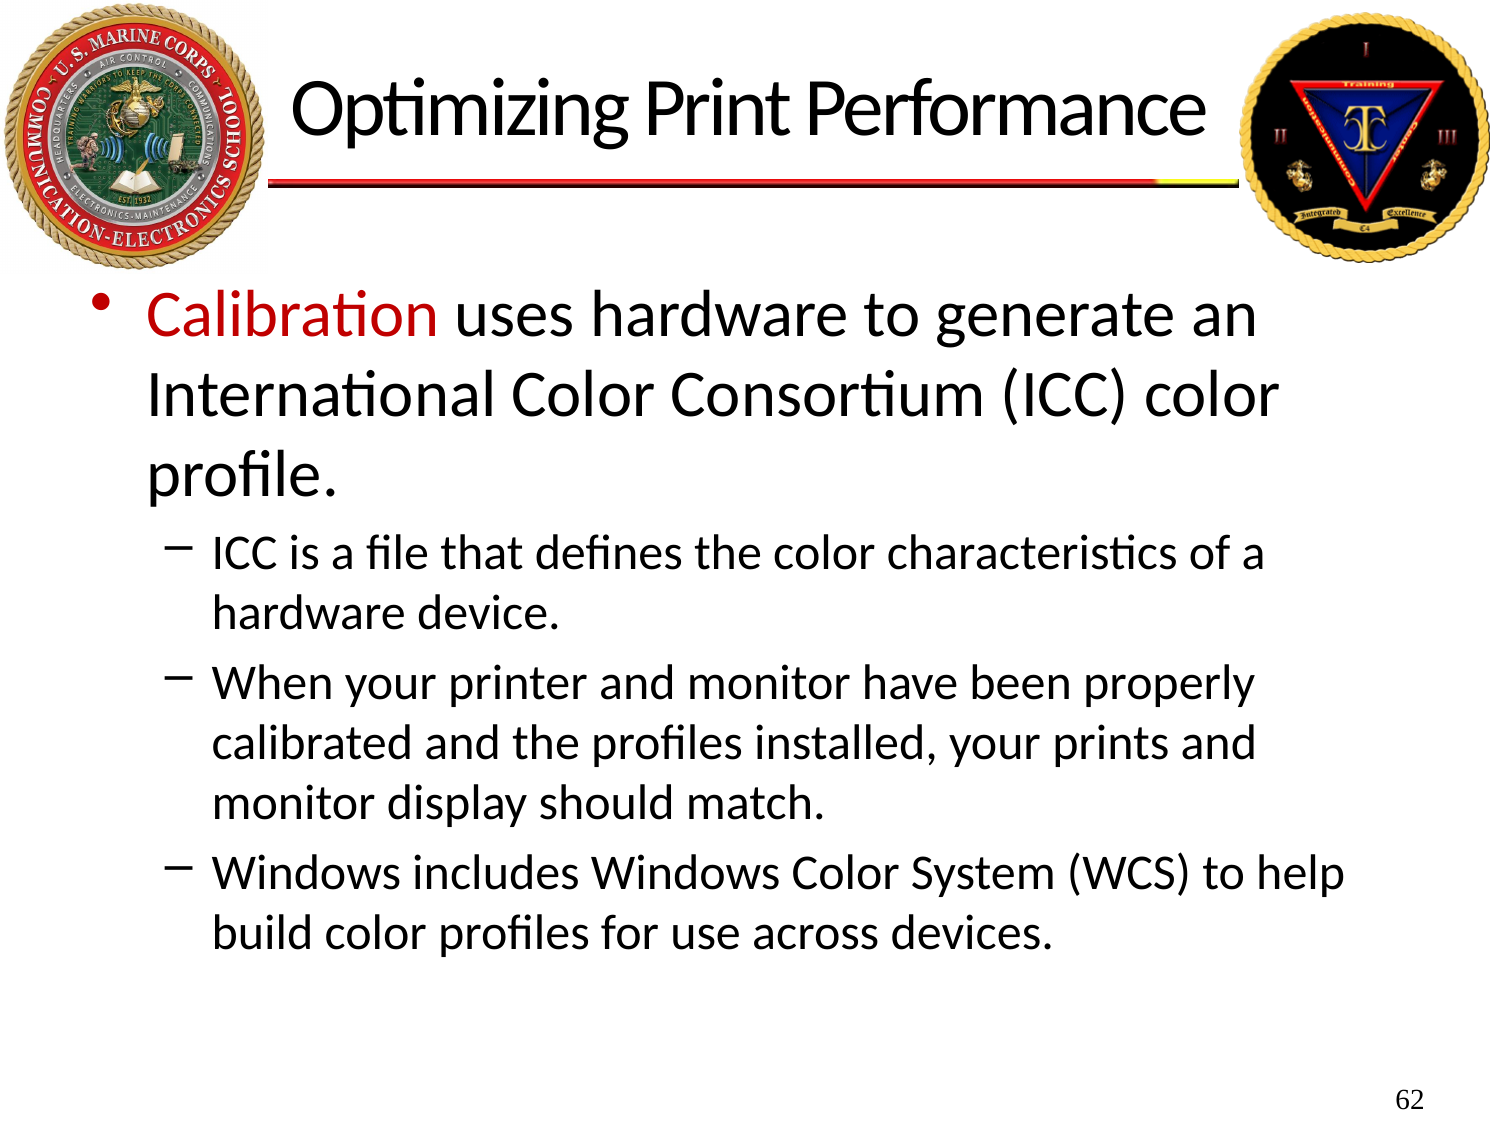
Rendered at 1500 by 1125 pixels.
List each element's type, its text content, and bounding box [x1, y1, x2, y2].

list Calibration uses hardware to generate an International Color Consortium (ICC) color profile. ICC is a file that defines the color characteristics of a hardware device. When your printer and monitor have been properly calibrated and the profiles installed, your prints and monitor display should match. Windows includes Windows Color System (WCS) to help build color profiles for use across devices. [75, 262, 1425, 1005]
picture [1239, 12, 1490, 263]
picture [0, 0, 268, 274]
title Optimizing Print Performance [75, 45, 1425, 233]
